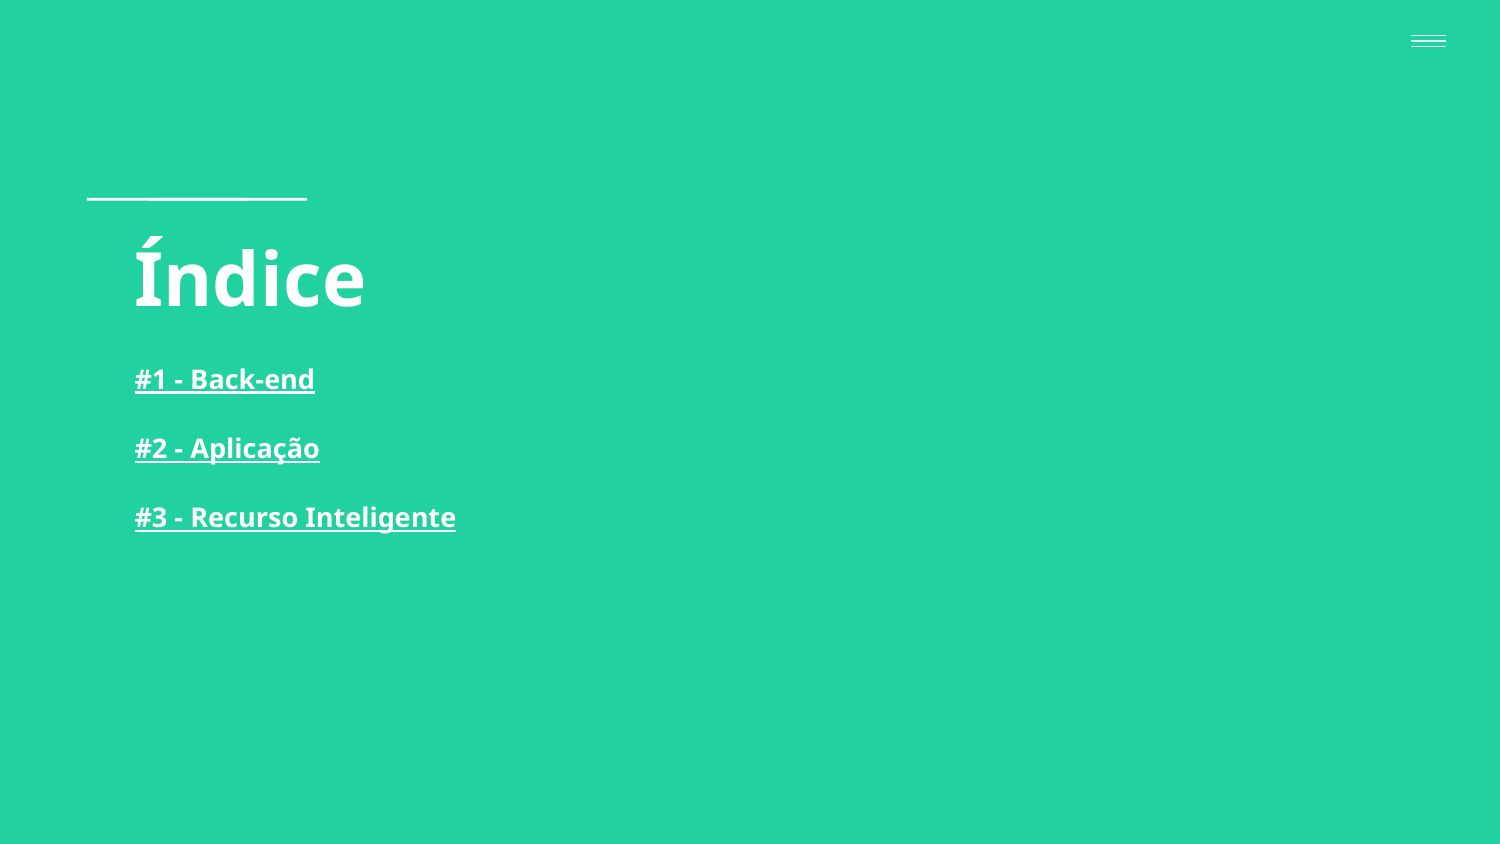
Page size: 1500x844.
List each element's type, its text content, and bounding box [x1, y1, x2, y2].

text_box #1 - Back-end #2 - Aplicação #3 - Recurso Inteligente [119, 347, 1316, 753]
title Índice [119, 216, 1381, 466]
